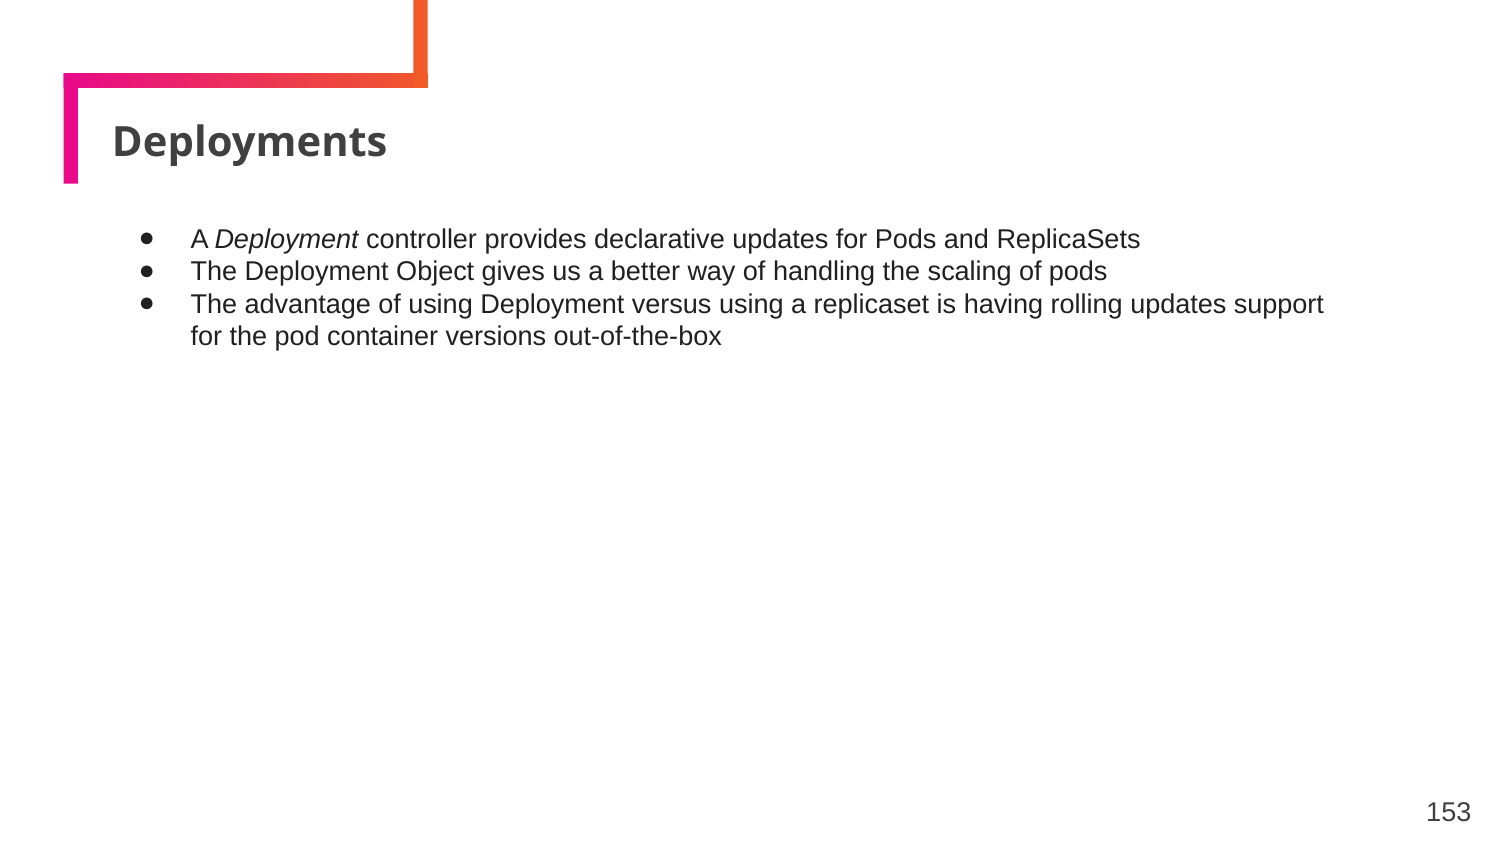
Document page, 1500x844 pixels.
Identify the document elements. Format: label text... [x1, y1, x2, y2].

title Deployments [100, 117, 1455, 169]
slide_number 153 [1403, 779, 1494, 844]
subtitle A Deployment controller provides declarative updates for Pods and ReplicaSets The Deployment Object gives us a better way of handling the scaling of pods The advantage of using Deployment versus using a replicaset is having rolling updates support for the pod container versions out-of-the-box [100, 206, 1352, 727]
